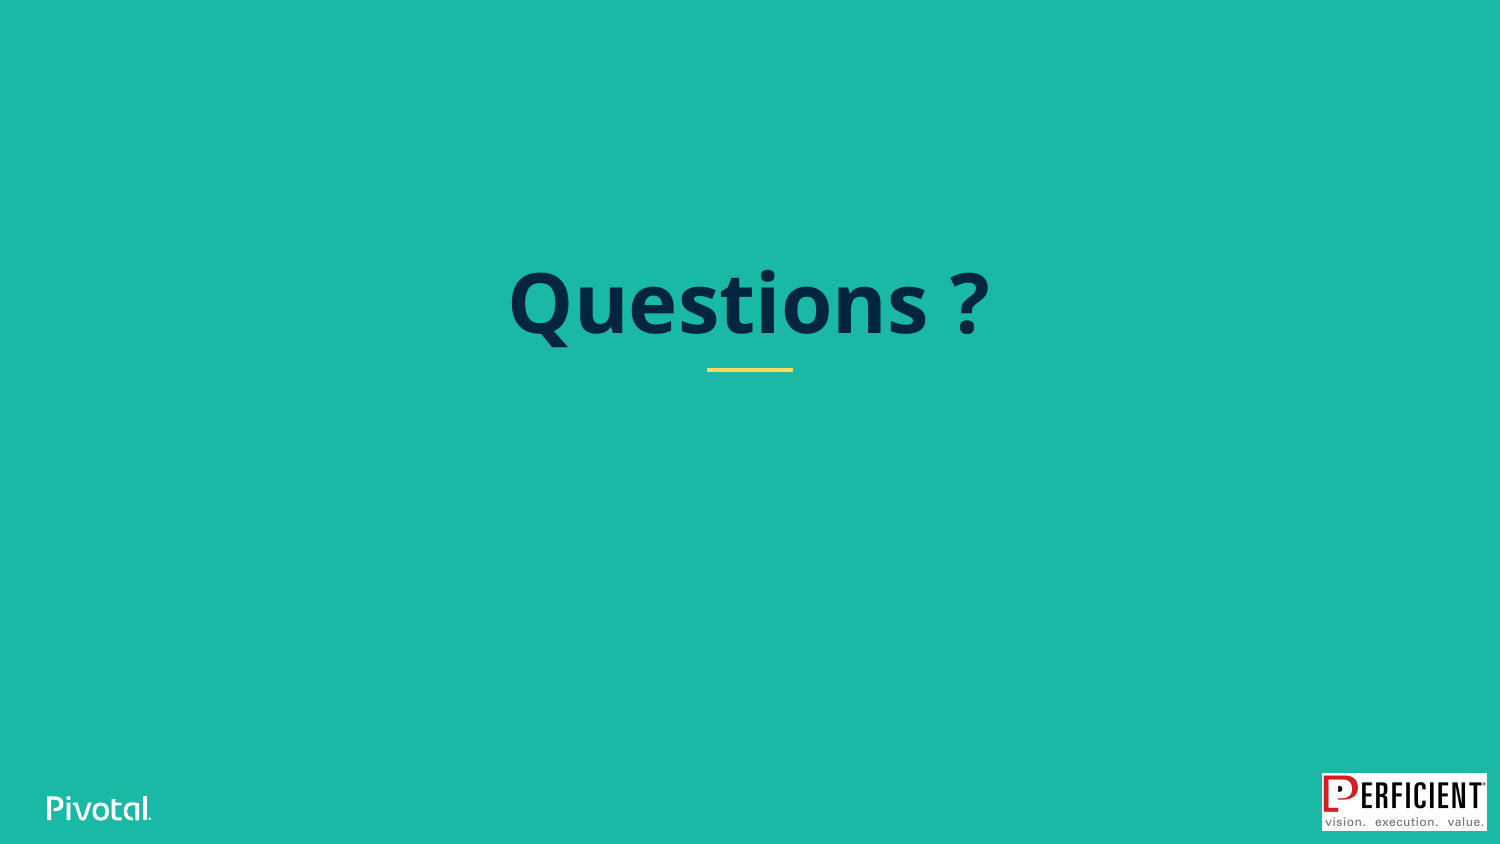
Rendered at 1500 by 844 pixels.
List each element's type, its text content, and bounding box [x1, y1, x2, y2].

title Questions ? [109, 235, 1389, 515]
picture [1322, 773, 1487, 831]
